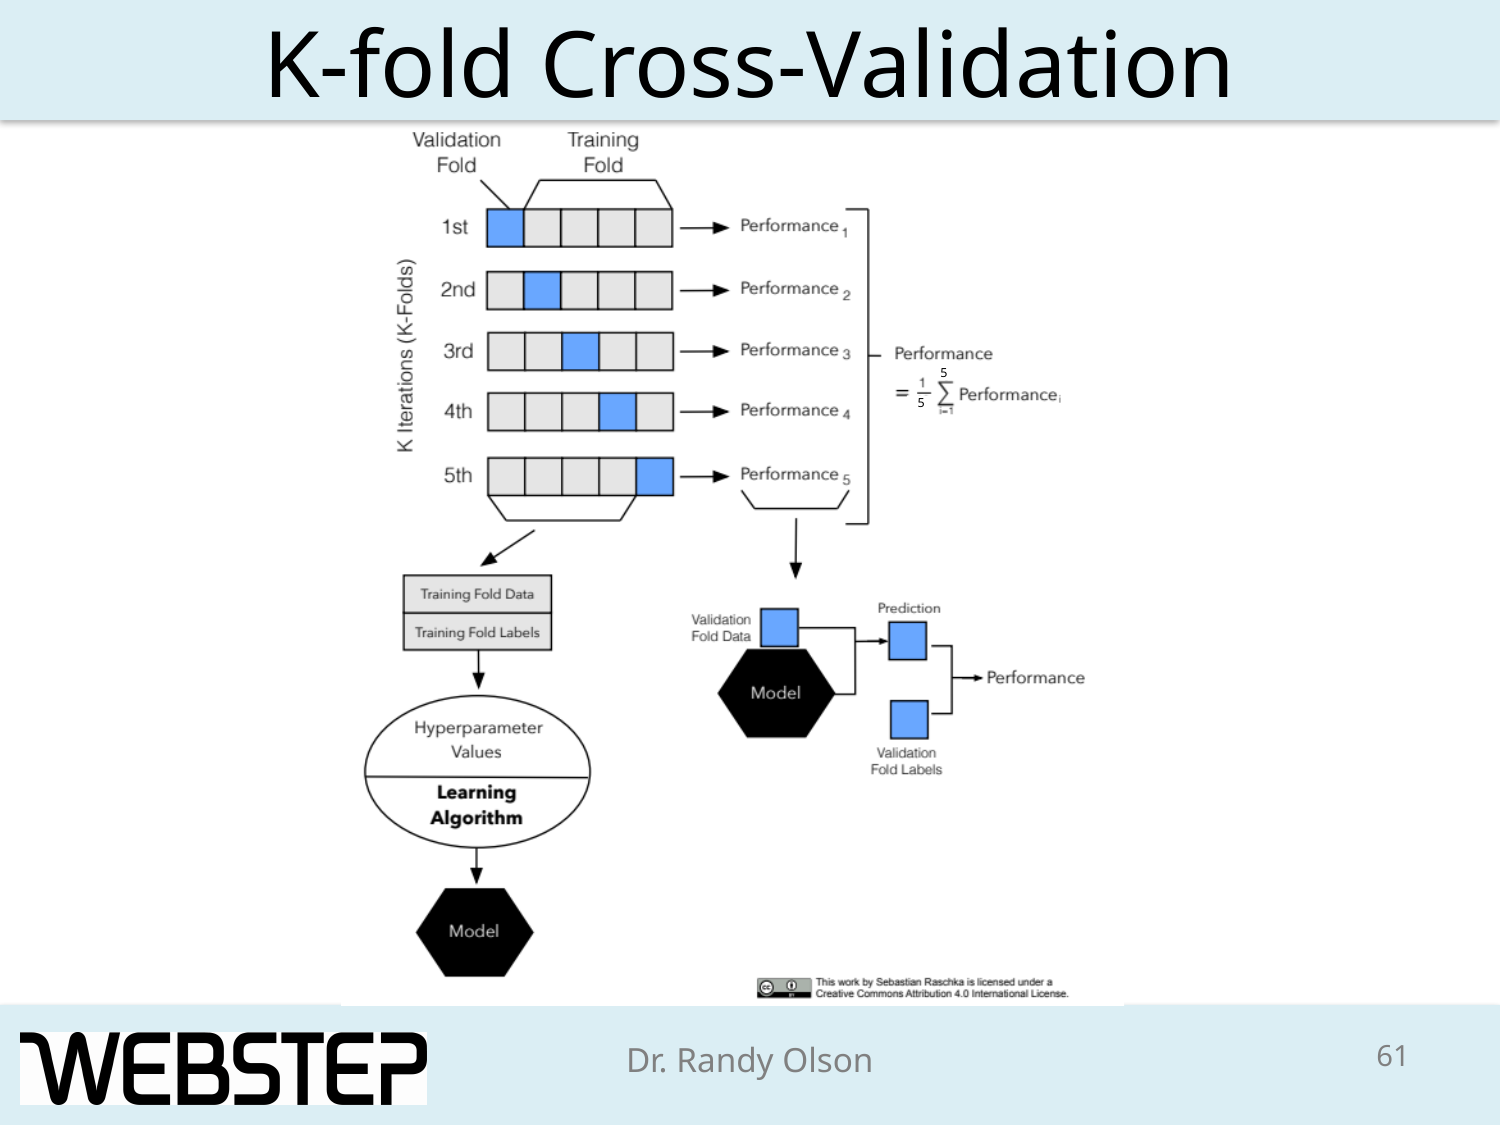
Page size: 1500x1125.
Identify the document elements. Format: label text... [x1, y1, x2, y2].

title K-fold Cross-Validation [75, 0, 1425, 155]
picture [340, 132, 1125, 1006]
picture [20, 1032, 427, 1105]
slide_number 61 [1310, 1026, 1425, 1088]
